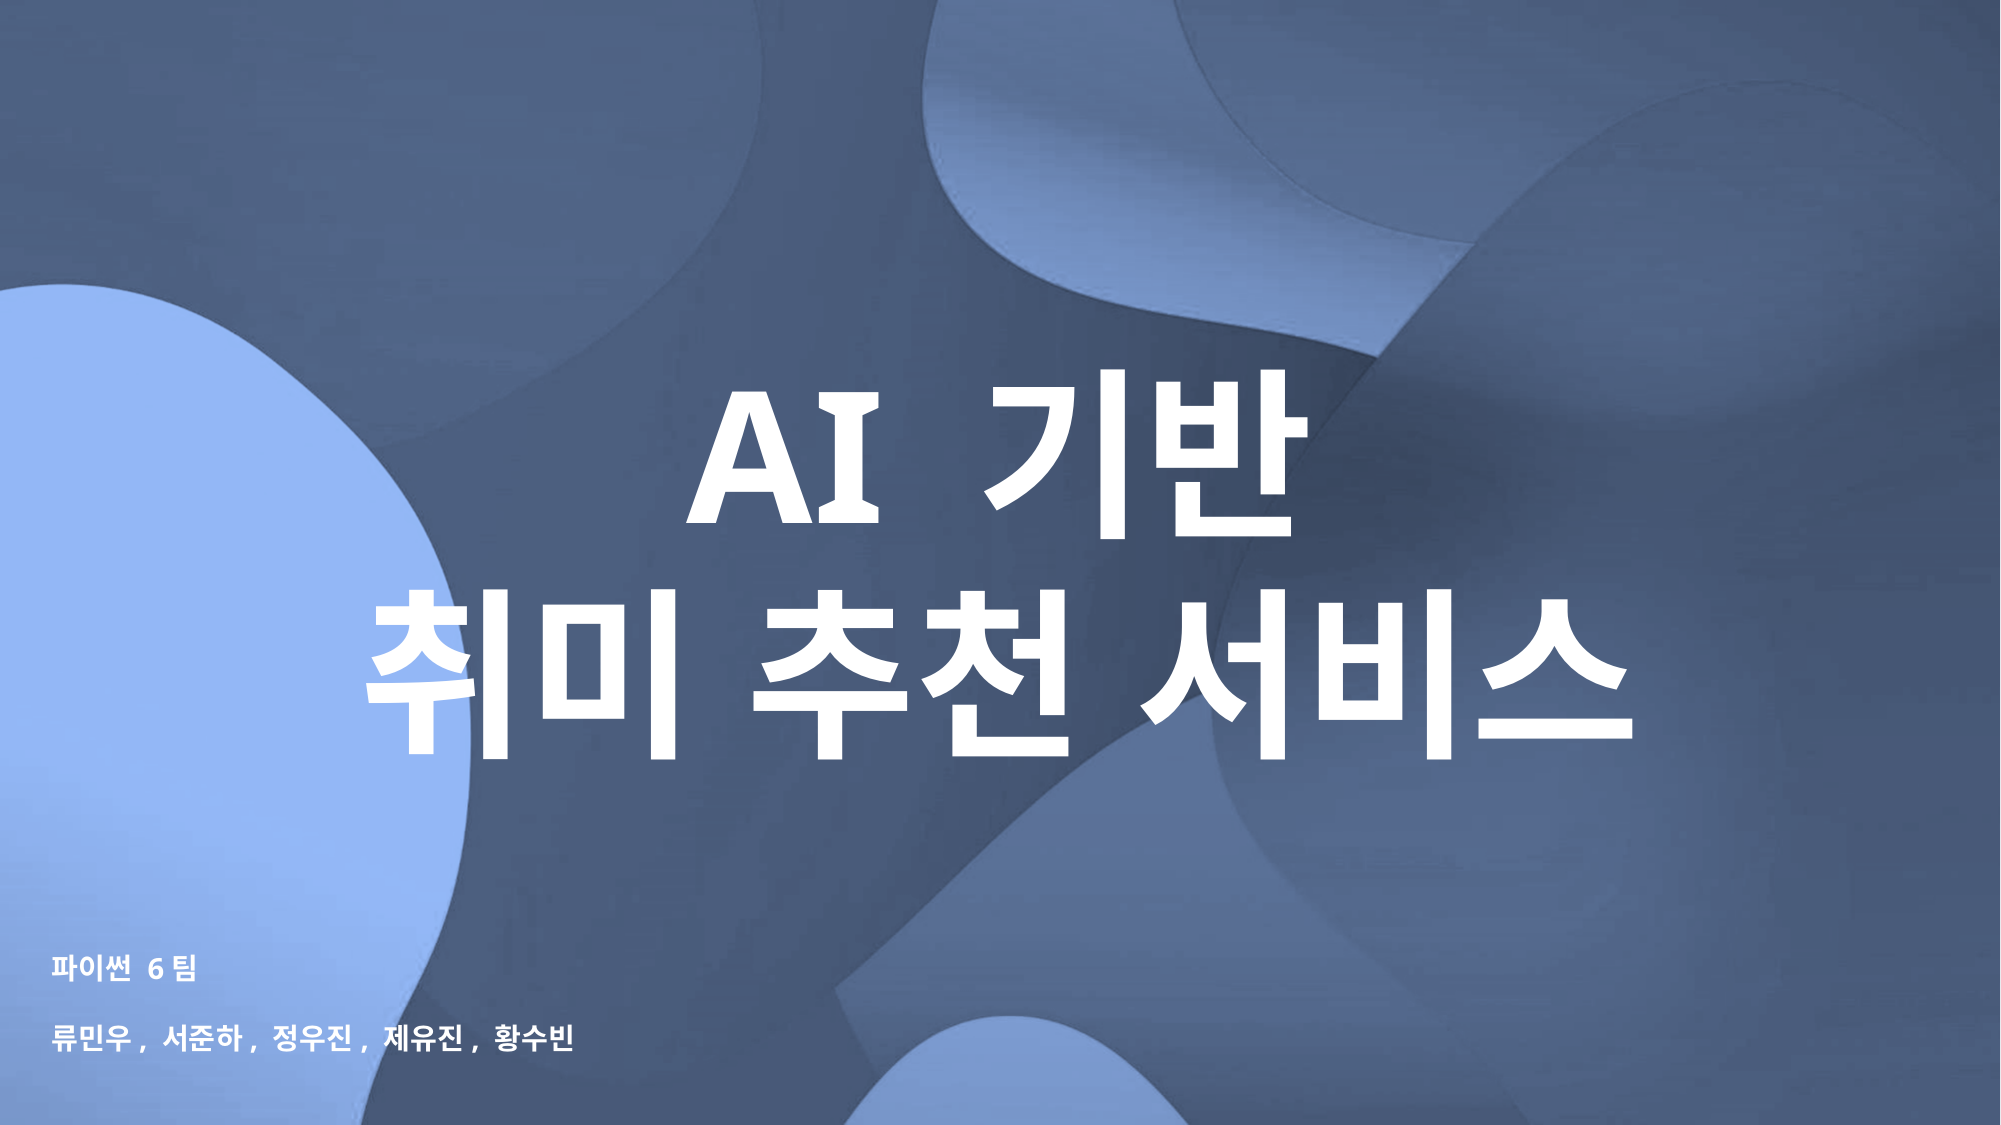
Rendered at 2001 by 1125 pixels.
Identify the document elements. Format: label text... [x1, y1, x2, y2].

text_box 파이썬 6팀 류민우, 서준하, 정우진, 제유진, 황수빈 [36, 942, 590, 1063]
text_box AI 기반 취미 추천 서비스 [344, 332, 1656, 788]
picture [0, 0, 2001, 1125]
